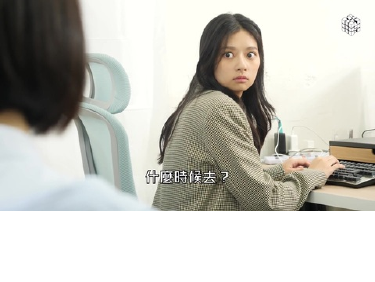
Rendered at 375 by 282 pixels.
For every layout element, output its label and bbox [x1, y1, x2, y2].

picture [0, 0, 375, 212]
